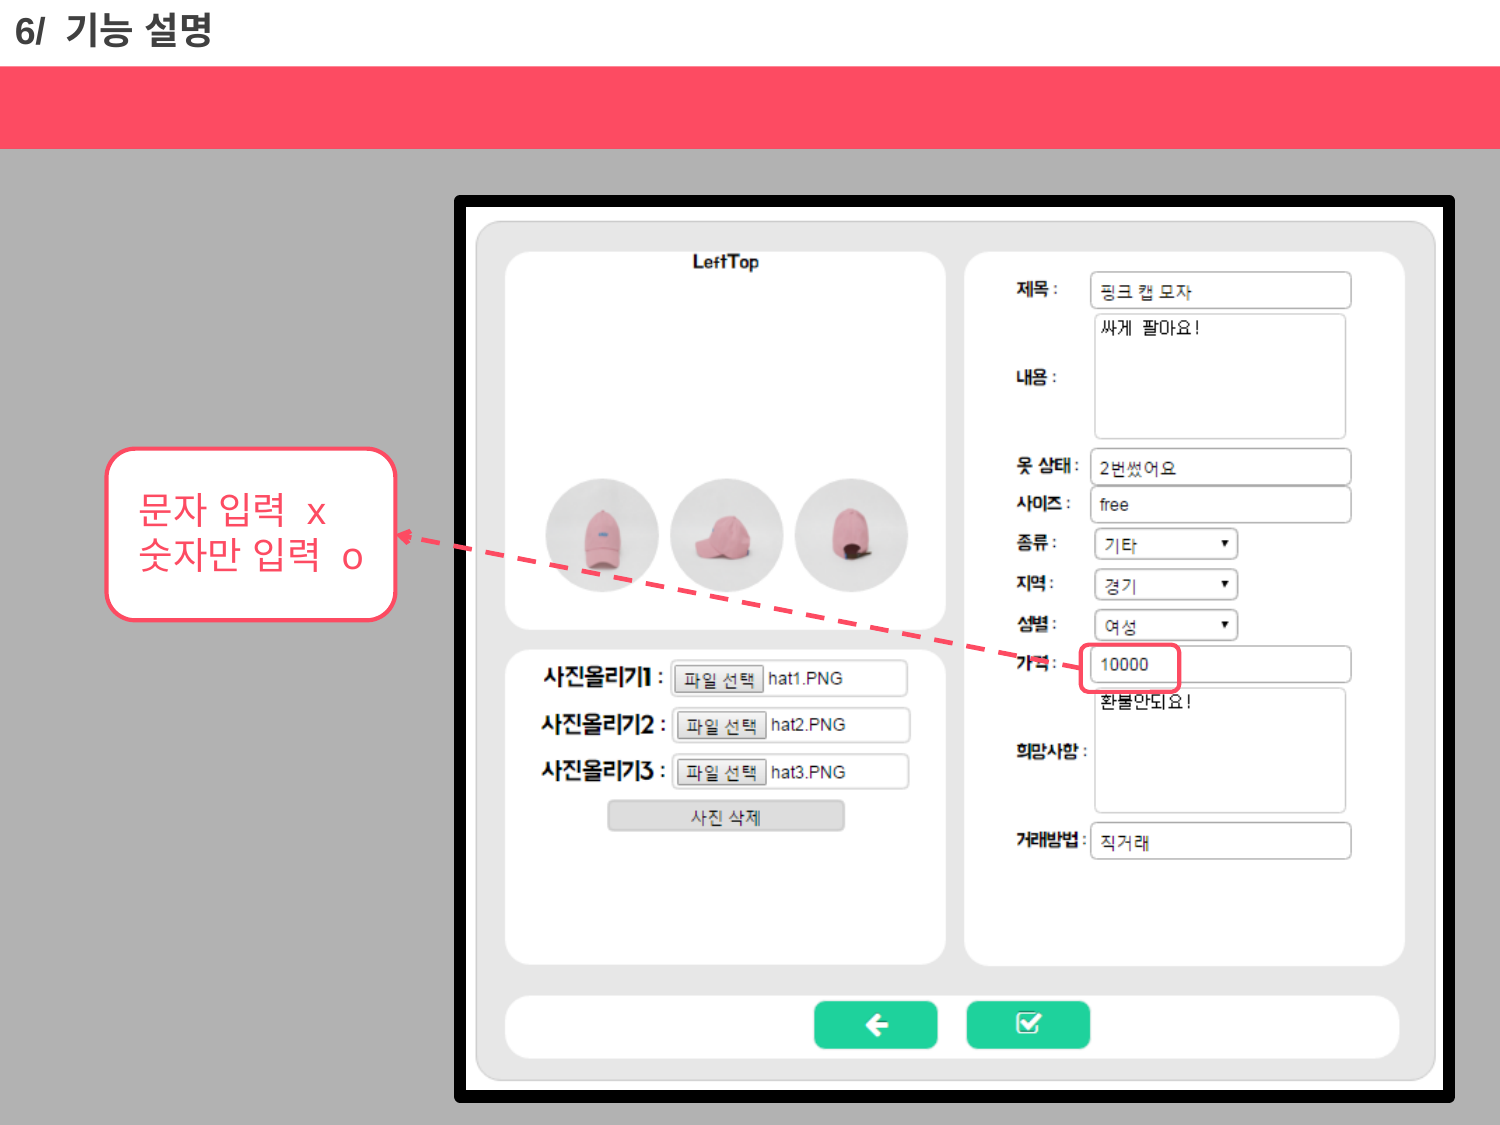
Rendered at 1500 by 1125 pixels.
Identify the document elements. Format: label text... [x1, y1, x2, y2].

text_box [104, 446, 398, 623]
text_box 문자 입력 x 숫자만 입력 o [123, 479, 396, 585]
picture [466, 207, 1444, 1091]
text_box [0, 147, 1500, 1125]
text_box 5) 옷 둘러보기(글쓰기) [0, 64, 1500, 147]
text_box 6/ 기능 설명 [0, 0, 502, 105]
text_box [395, 534, 1081, 669]
